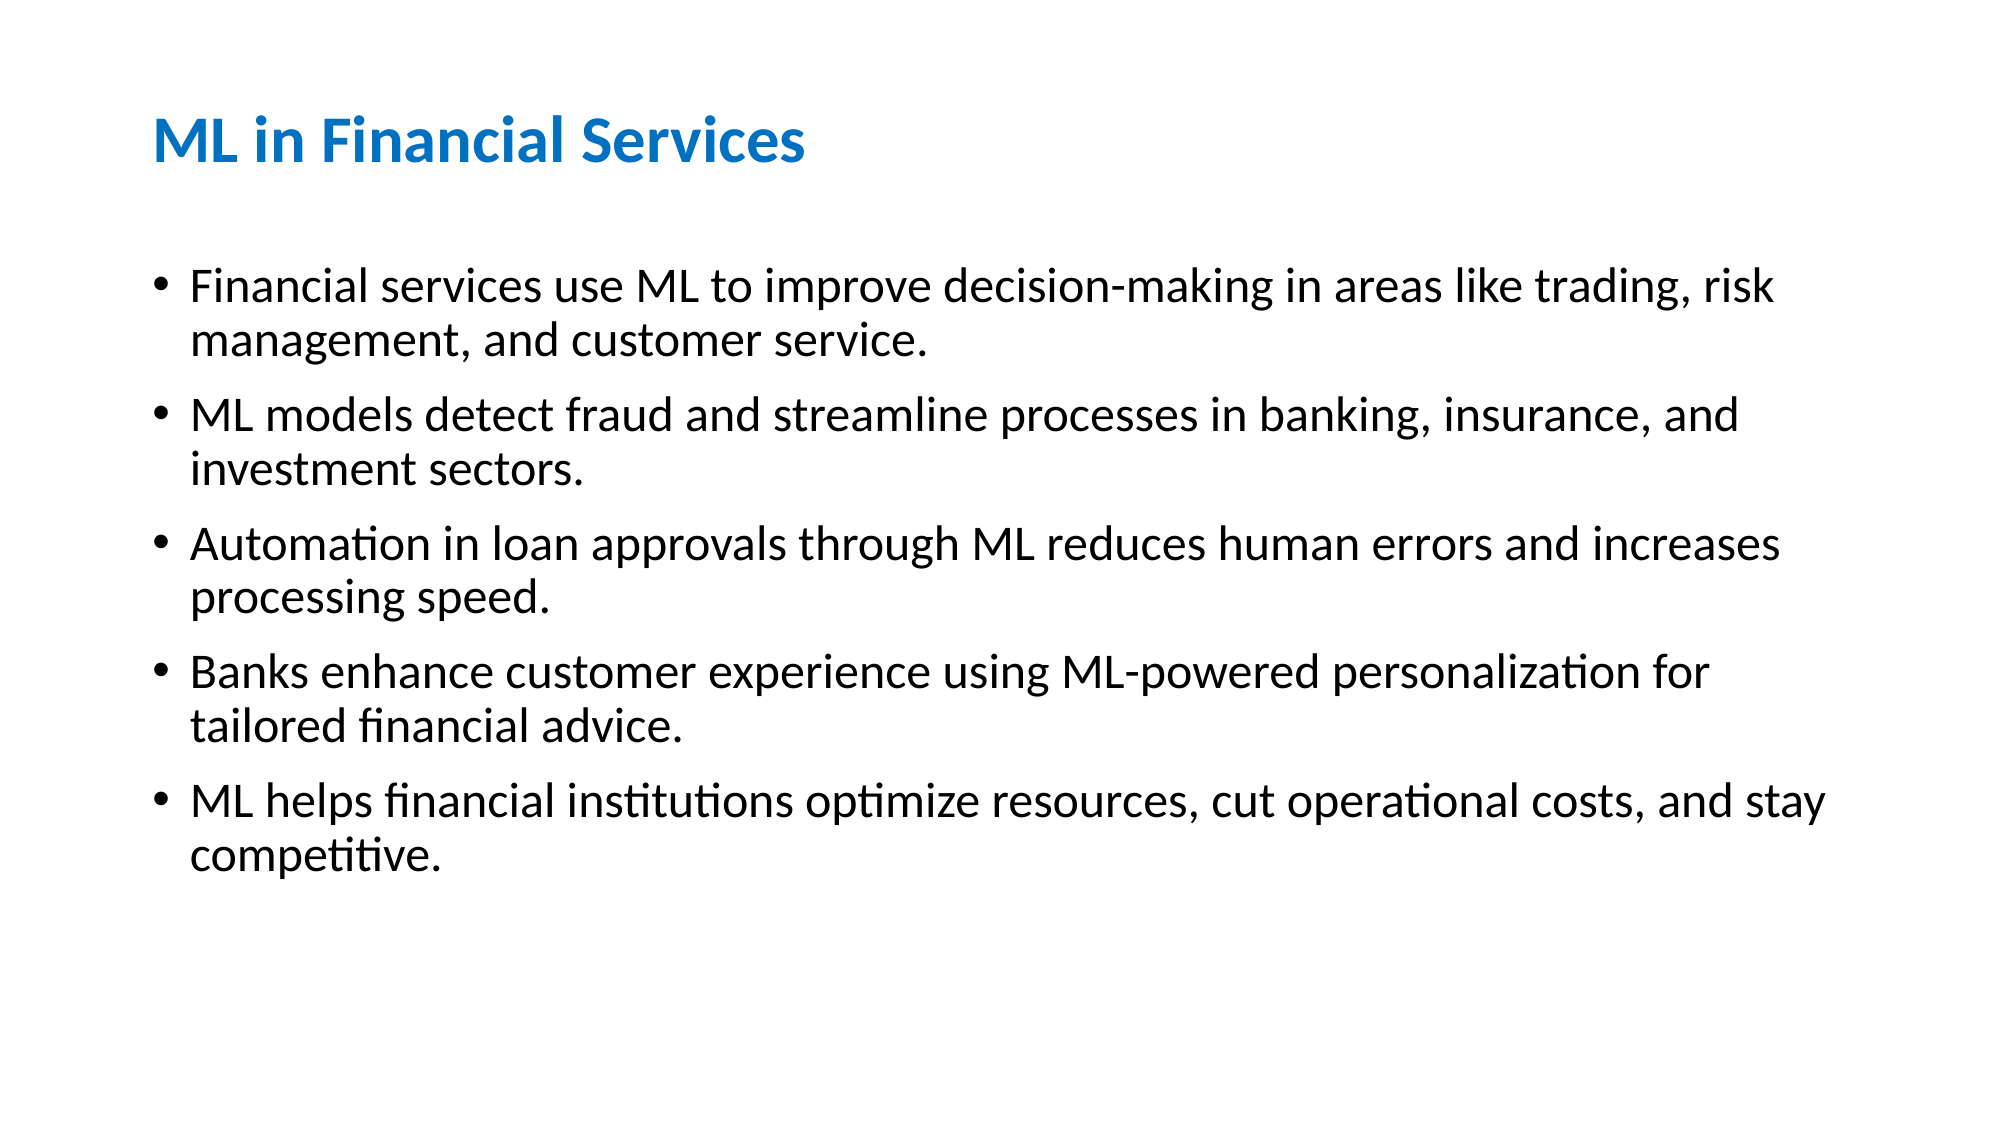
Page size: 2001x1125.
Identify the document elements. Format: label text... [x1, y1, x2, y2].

list Financial services use ML to improve decision-making in areas like trading, risk management, and customer service. ML models detect fraud and streamline processes in banking, insurance, and investment sectors. Automation in loan approvals through ML reduces human errors and increases processing speed. Banks enhance customer experience using ML-powered personalization for tailored financial advice. ML helps financial institutions optimize resources, cut operational costs, and stay competitive. [137, 251, 1863, 1014]
title ML in Financial Services [137, 59, 1863, 222]
